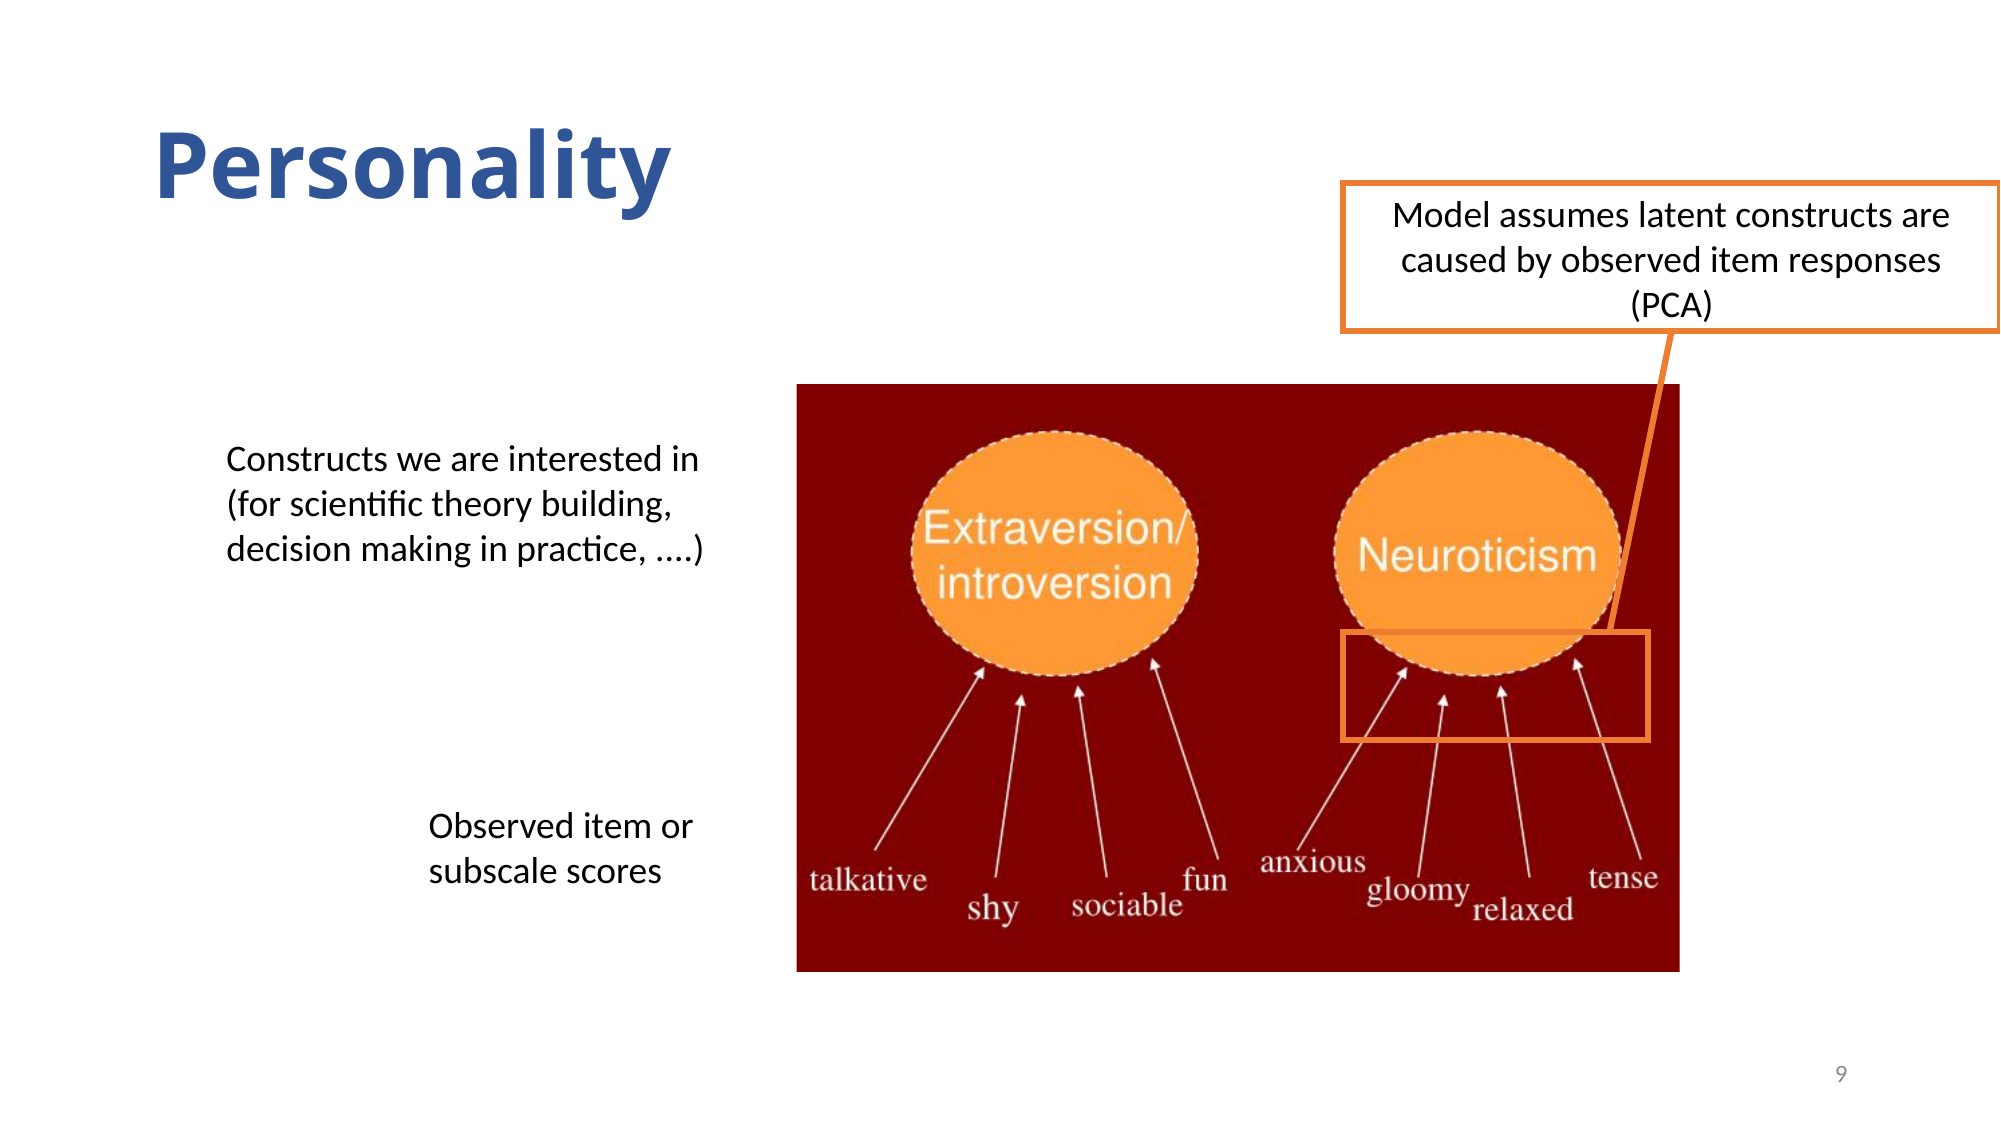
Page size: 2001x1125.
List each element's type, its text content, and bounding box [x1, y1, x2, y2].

title Personality [137, 59, 1863, 278]
text_box Model assumes latent constructs are caused by observed item responses (PCA) [1342, 182, 2000, 332]
slide_number 9 [1412, 1042, 1863, 1103]
text_box Observed item or subscale scores [413, 793, 732, 899]
text_box Constructs we are interested in (for scientific theory building, decision making in practice, ....) [211, 426, 762, 576]
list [796, 384, 1680, 972]
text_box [1609, 330, 1672, 633]
